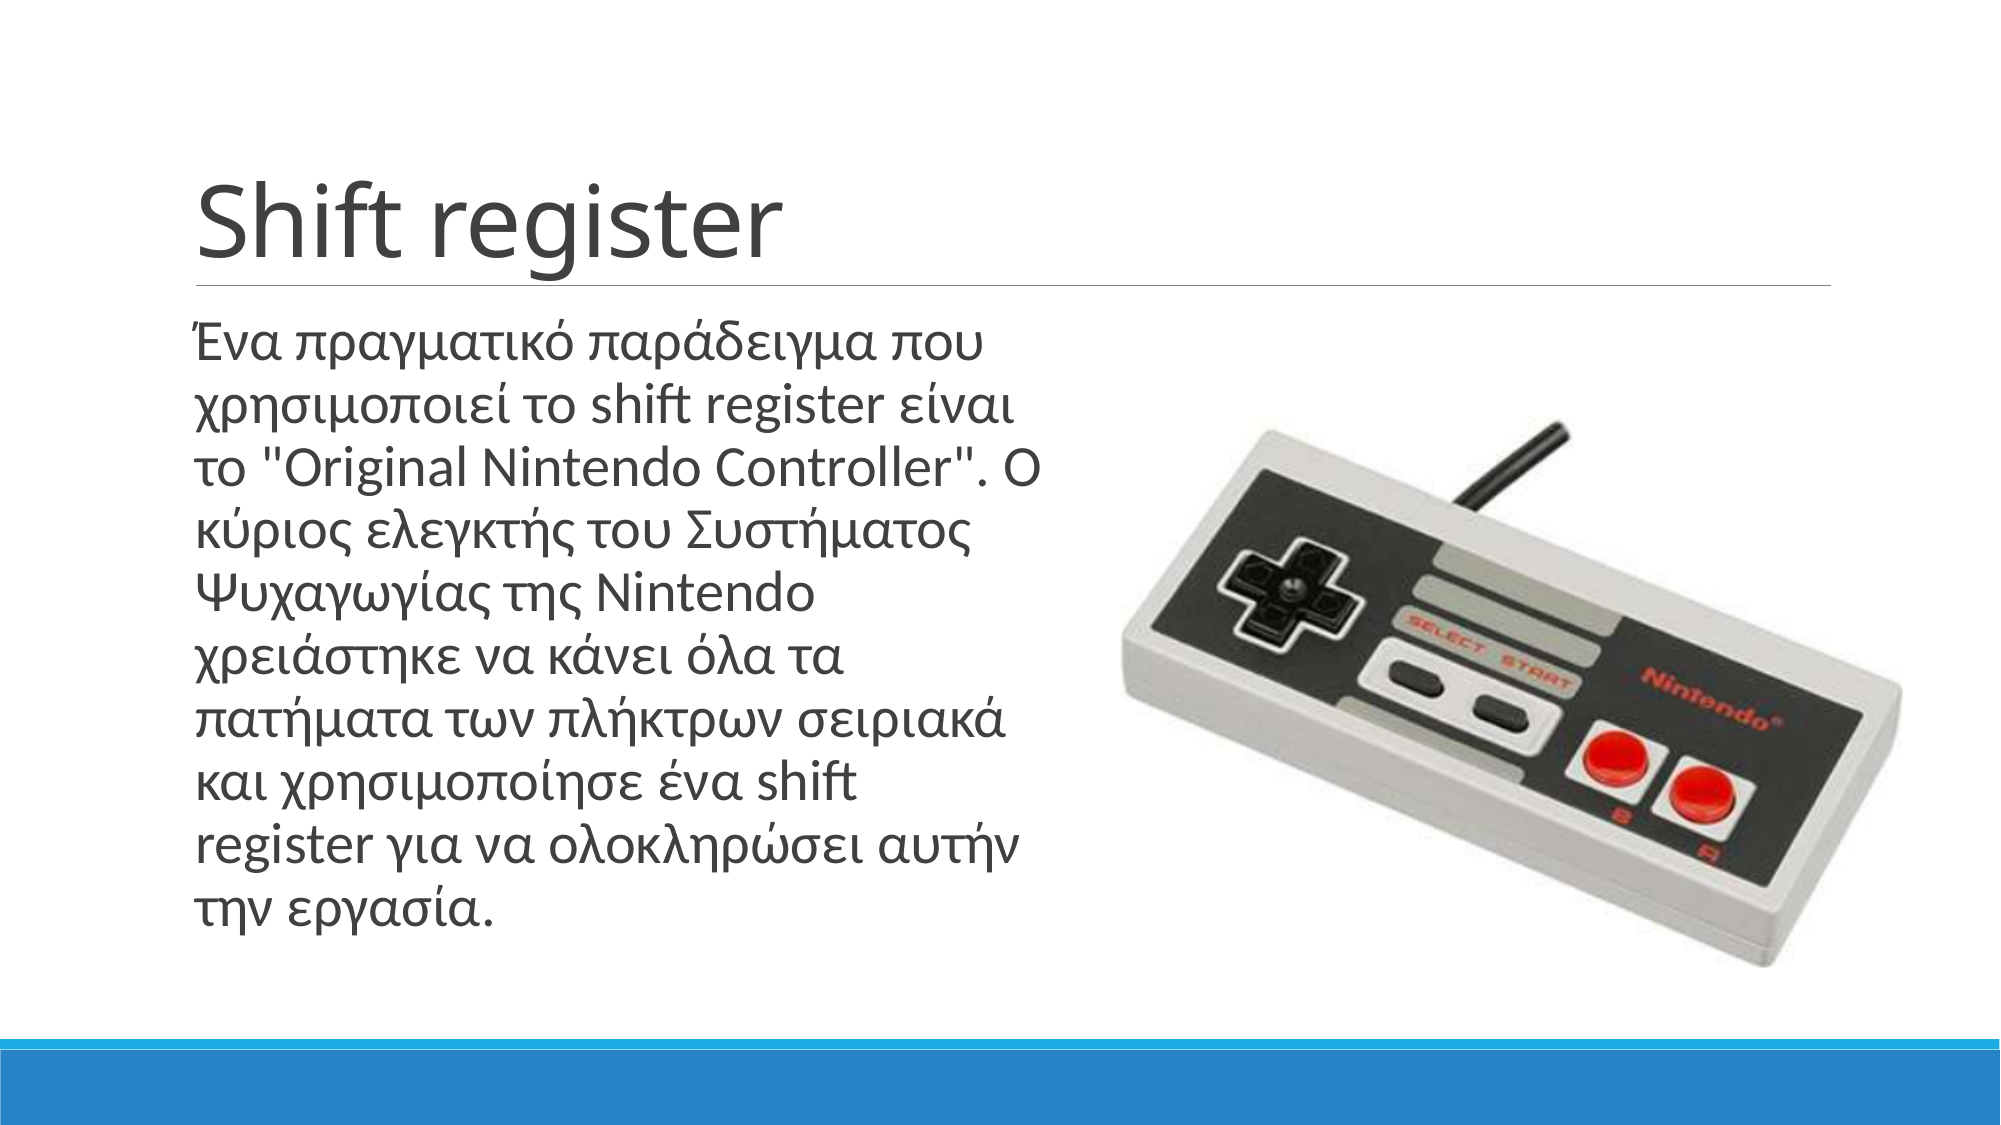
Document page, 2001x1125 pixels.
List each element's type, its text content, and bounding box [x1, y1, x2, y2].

title Shift register [180, 47, 1830, 285]
list Ένα πραγματικό παράδειγμα που χρησιμοποιεί το shift register είναι το "Original Nintendo Controller". Ο κύριος ελεγκτής του Συστήματος Ψυχαγωγίας της Nintendo χρειάστηκε να κάνει όλα τα πατήματα των πλήκτρων σειριακά και χρησιμοποίησε ένα shift register για να ολοκληρώσει αυτήν την εργασία. [180, 302, 1049, 1042]
picture [1078, 370, 1929, 975]
